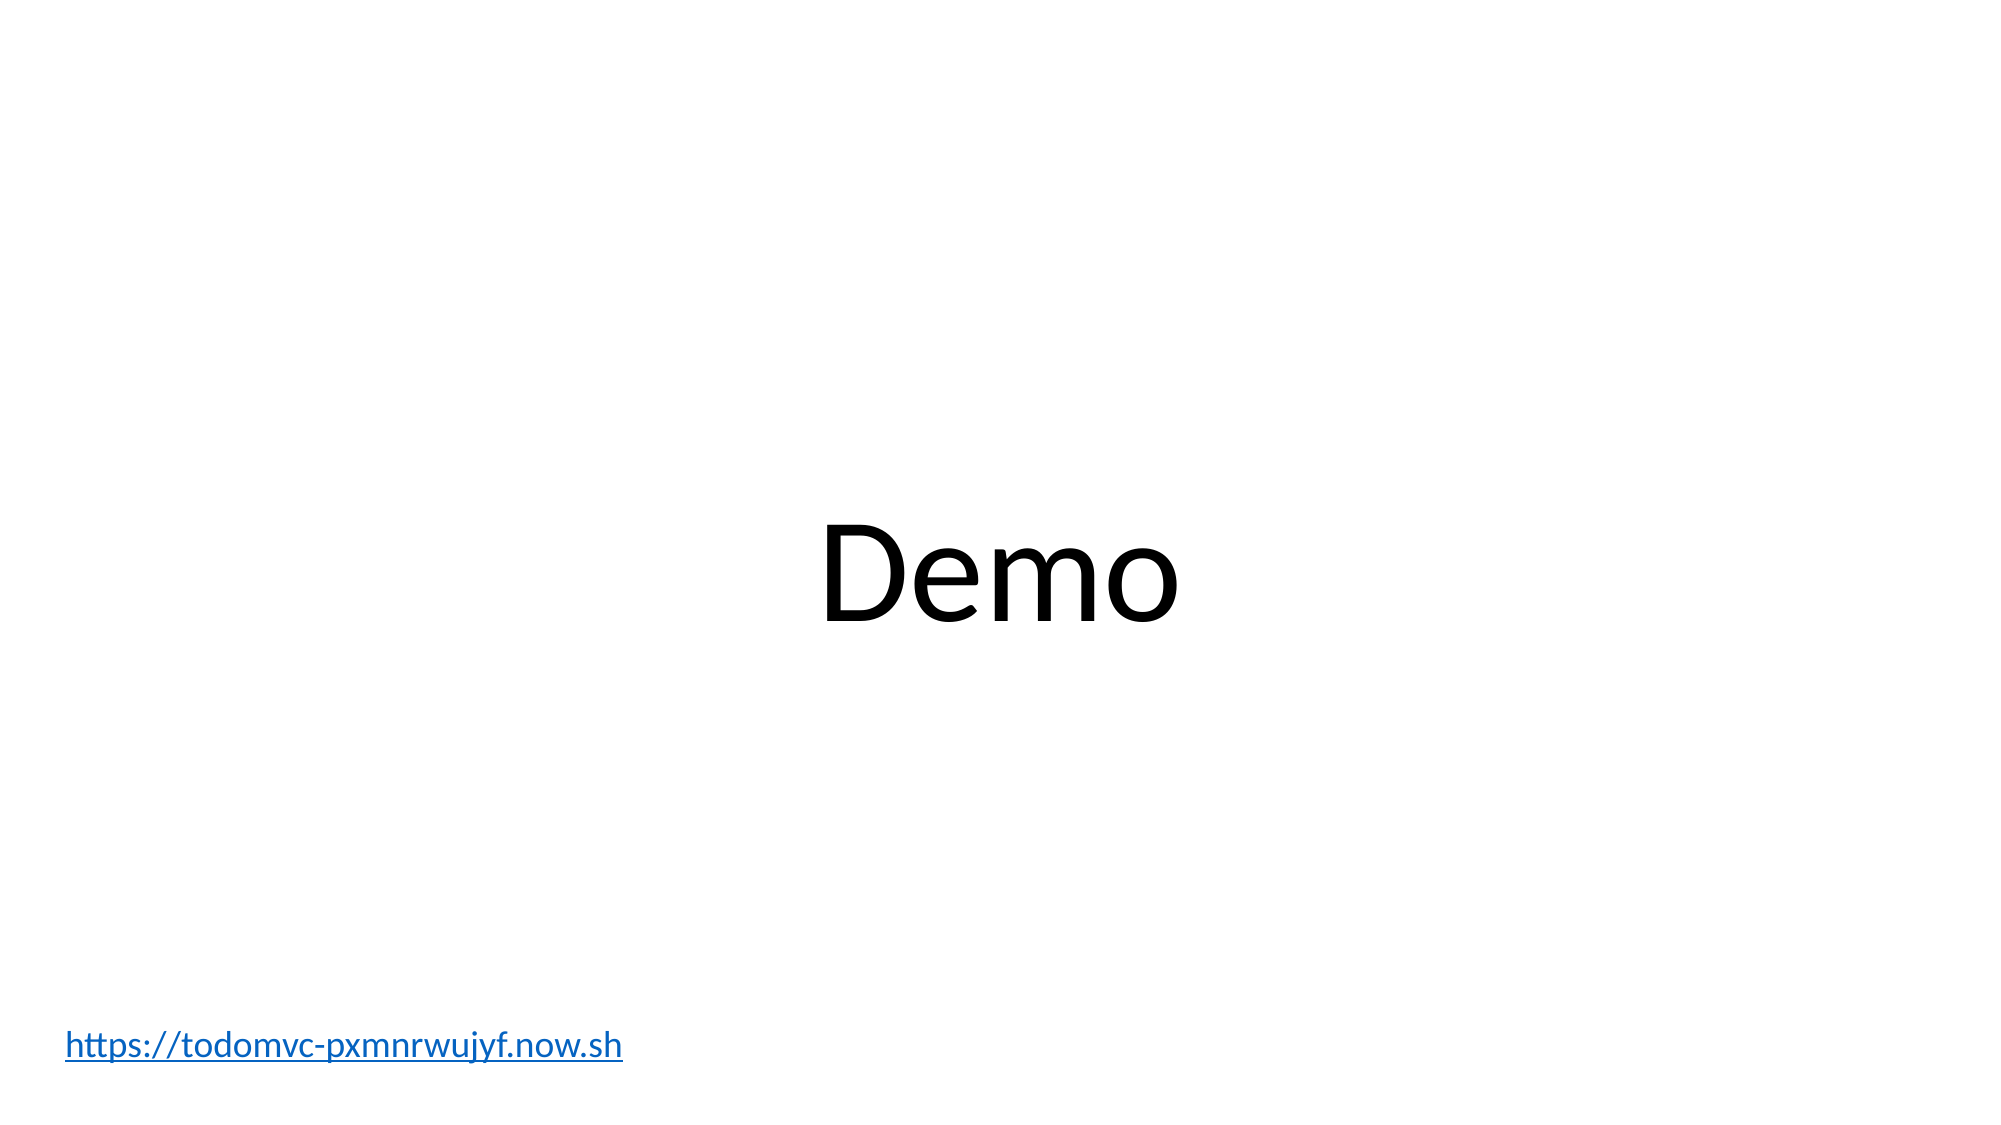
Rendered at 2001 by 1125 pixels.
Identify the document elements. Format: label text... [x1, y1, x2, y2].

text_box https://todomvc-pxmnrwujyf.now.sh [50, 1012, 639, 1073]
text_box Demo [802, 463, 1198, 659]
